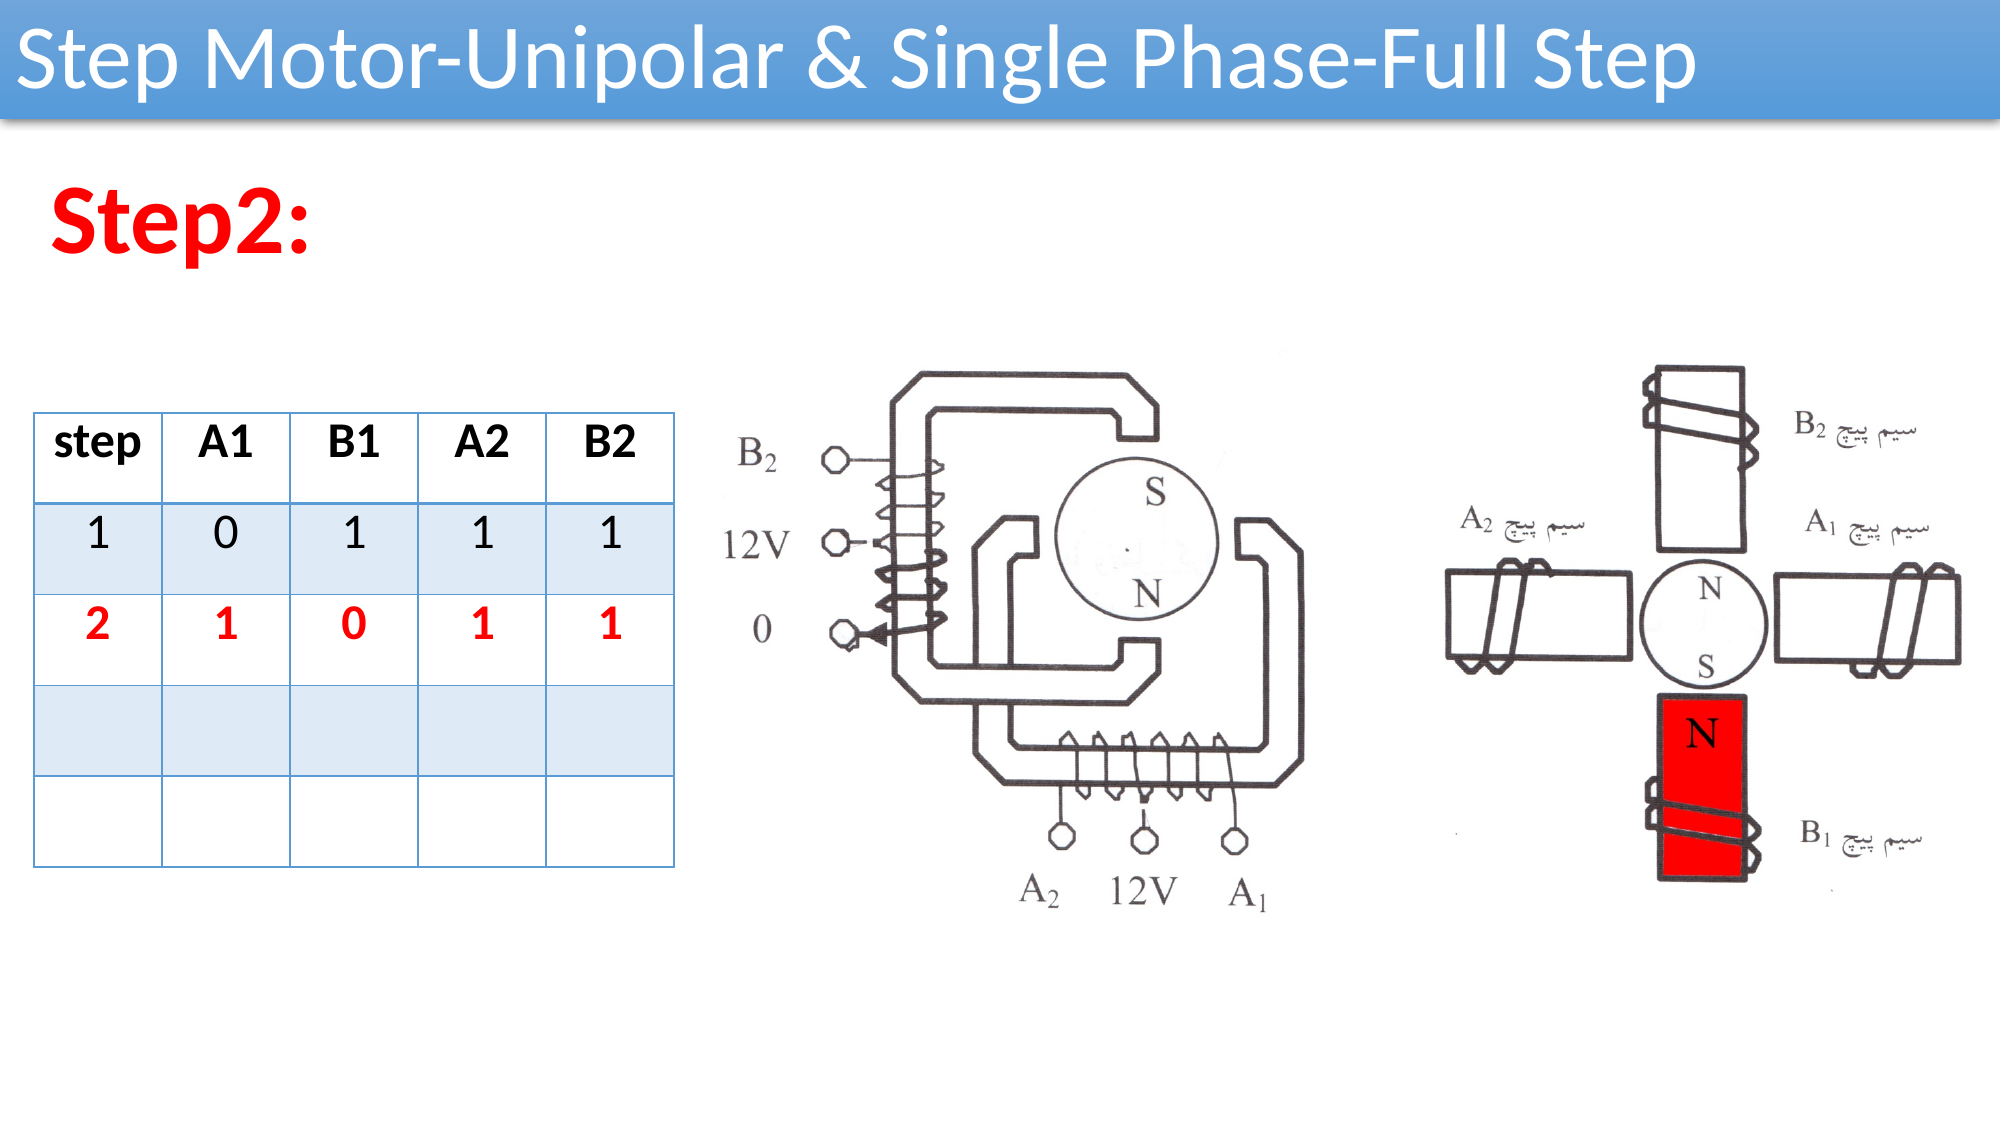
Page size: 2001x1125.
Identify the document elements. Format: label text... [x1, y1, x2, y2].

table_cell 0 [291, 595, 417, 685]
table_cell 1 [291, 505, 417, 594]
table_header A2 [419, 414, 545, 502]
table_cell 1 [419, 595, 545, 685]
table_cell [547, 686, 673, 775]
table_cell 2 [35, 595, 161, 685]
table_header B2 [547, 414, 673, 502]
table_cell 1 [163, 595, 289, 685]
table_cell 1 [547, 505, 673, 594]
table_cell [419, 686, 545, 775]
table_cell [35, 777, 161, 866]
text_box Step Motor-Unipolar & Single Phase-Full Step [0, 0, 2000, 119]
table_header B1 [291, 414, 417, 502]
table_cell [35, 686, 161, 775]
table_cell [291, 777, 417, 866]
table_cell [163, 777, 289, 866]
table_cell 1 [419, 505, 545, 594]
text_box Step2: [35, 146, 329, 281]
table_header step [35, 414, 161, 502]
picture [705, 341, 2000, 928]
table_cell [419, 777, 545, 866]
table_cell 1 [547, 595, 673, 685]
table_cell [163, 686, 289, 775]
table_cell 1 [35, 505, 161, 594]
table_cell [547, 777, 673, 866]
table_cell [291, 686, 417, 775]
table_header A1 [163, 414, 289, 502]
table_cell 0 [163, 505, 289, 594]
